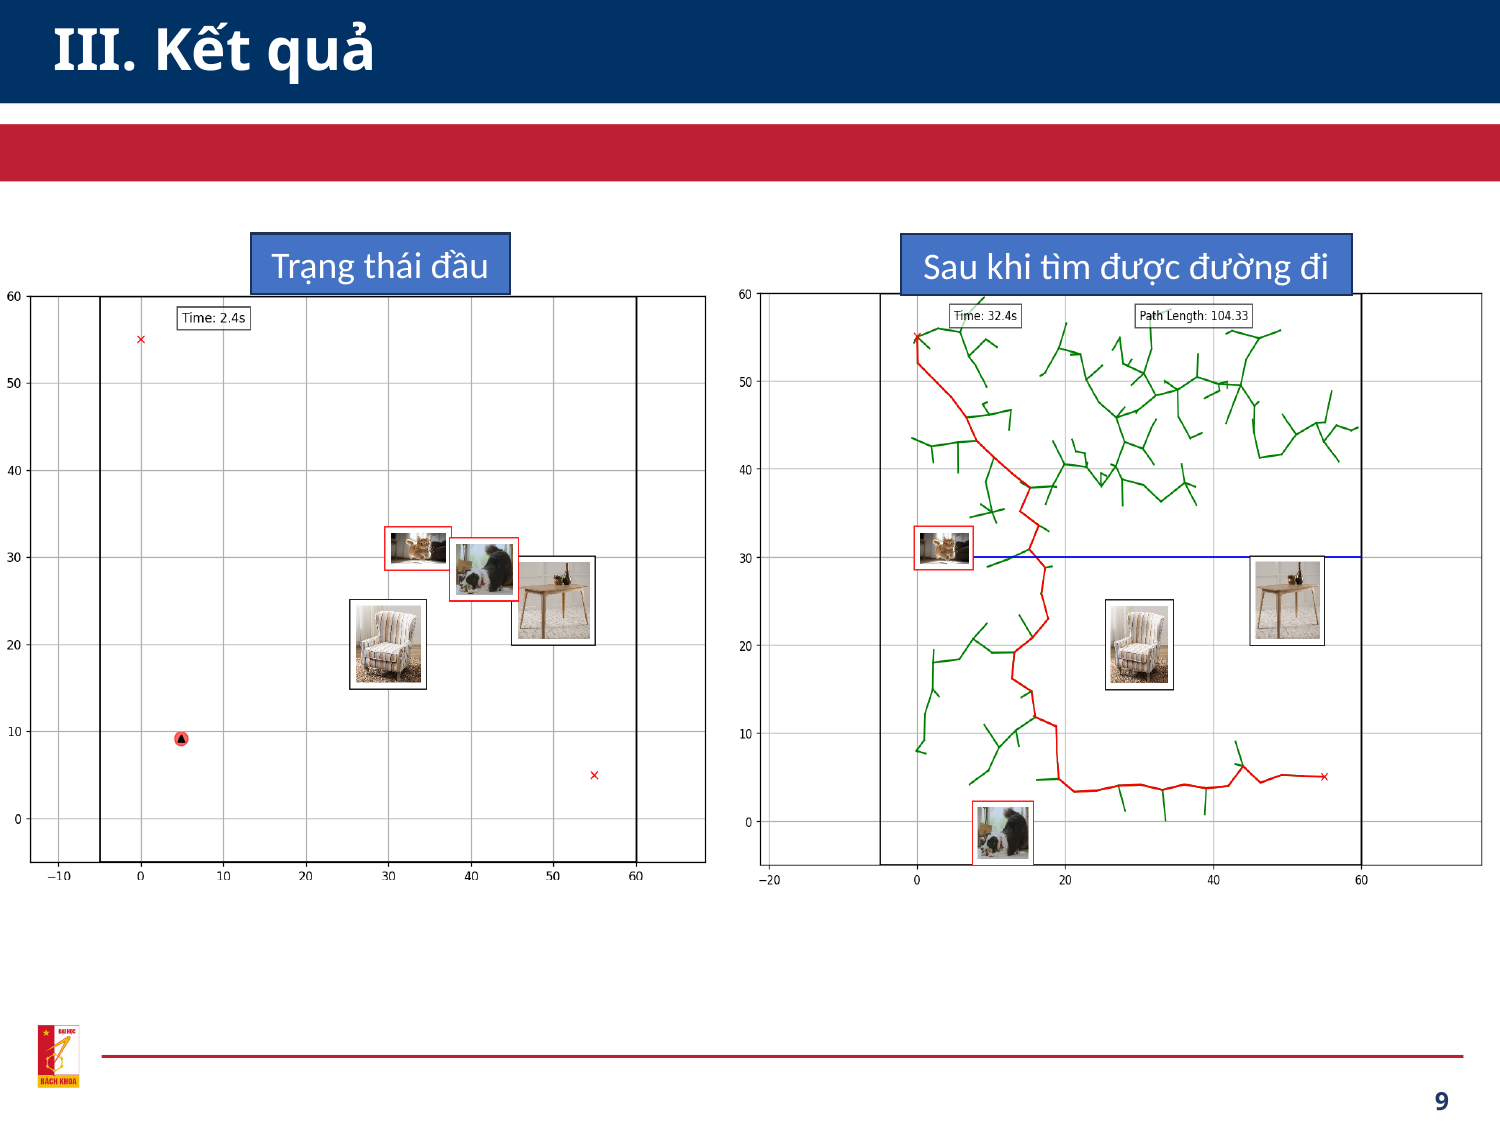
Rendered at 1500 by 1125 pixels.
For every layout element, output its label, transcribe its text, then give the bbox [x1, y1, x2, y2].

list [0, 275, 718, 881]
text_box Trạng thái đầu [250, 232, 511, 275]
text_box Sau khi tìm được đường đi [900, 233, 1353, 275]
slide_number 9 [1126, 1078, 1464, 1125]
picture [0, 0, 1500, 1125]
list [732, 275, 1485, 896]
title III. Kết quả [38, 12, 1462, 87]
